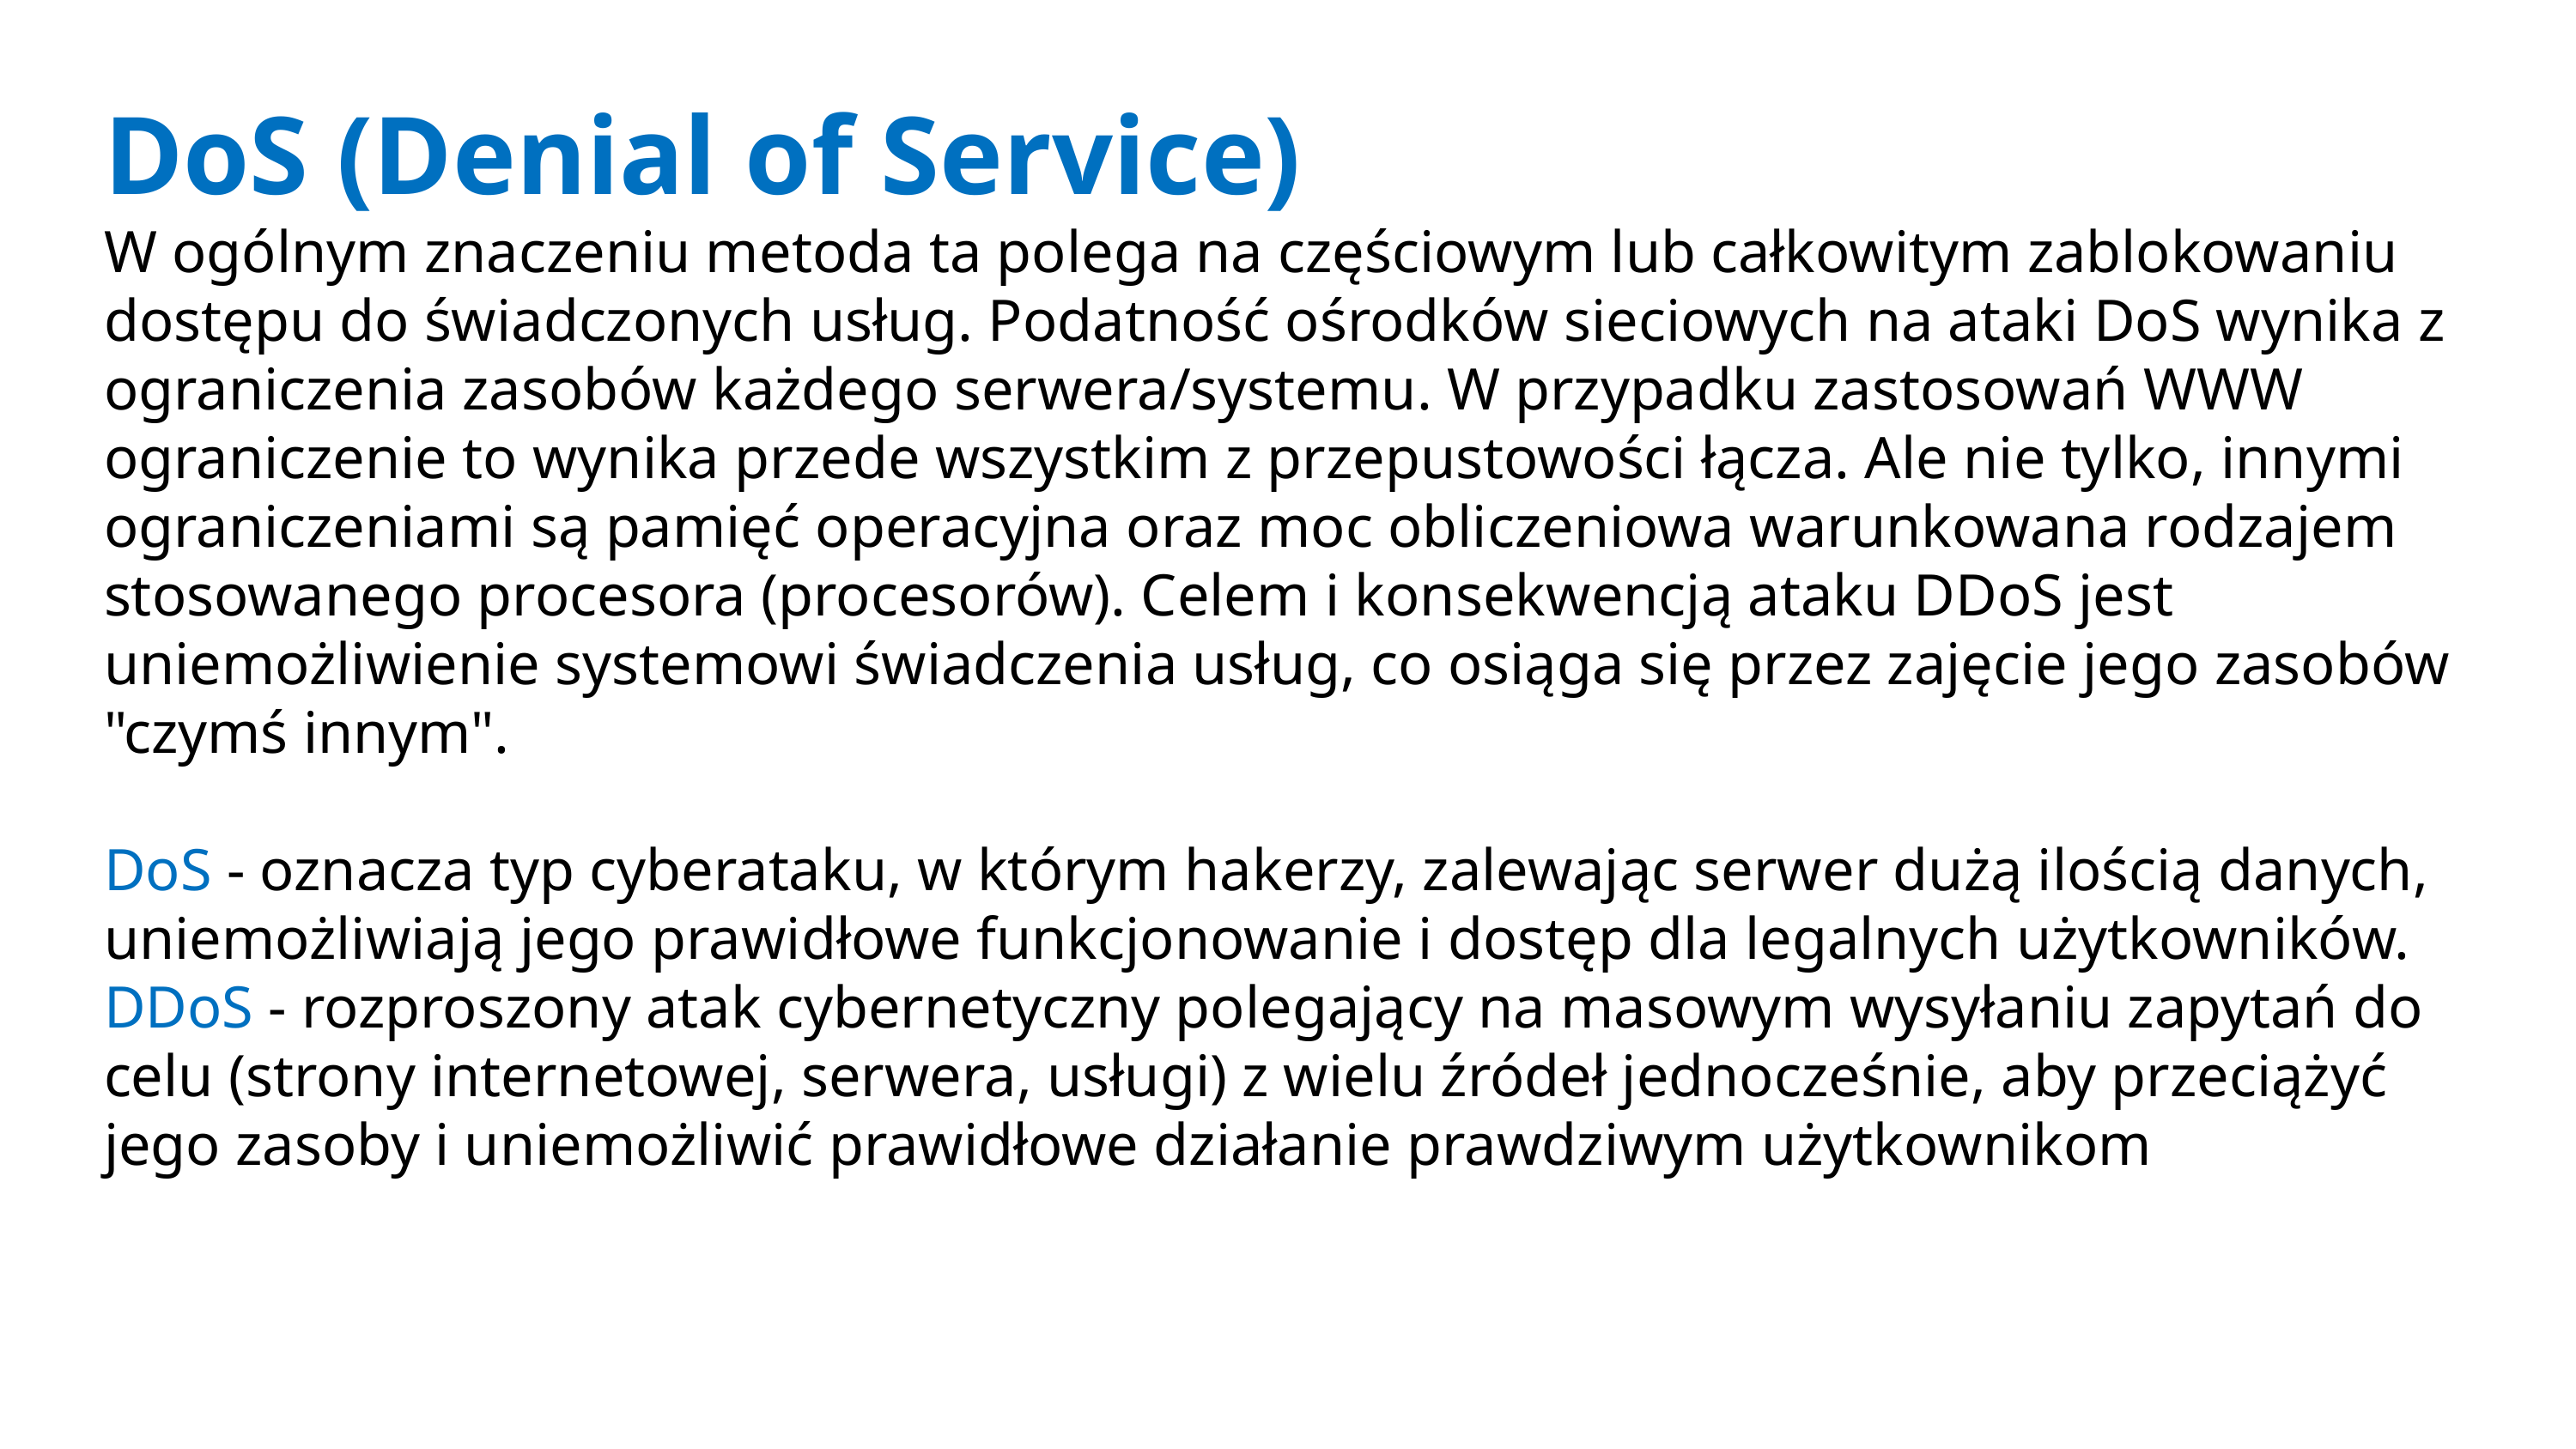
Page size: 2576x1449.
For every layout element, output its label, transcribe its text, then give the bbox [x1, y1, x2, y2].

text_box DoS (Denial of Service) W ogólnym znaczeniu metoda ta polega na częściowym lub całkowitym zablokowaniu dostępu do świadczonych usług. Podatność ośrodków sieciowych na ataki DoS wynika z ograniczenia zasobów każdego serwera/systemu. W przypadku zastosowań WWW ograniczenie to wynika przede wszystkim z przepustowości łącza. Ale nie tylko, innymi ograniczeniami są pamięć operacyjna oraz moc obliczeniowa warunkowana rodzajem stosowanego procesora (procesorów). Celem i konsekwencją ataku DDoS jest uniemożliwienie systemowi świadczenia usług, co osiąga się przez zajęcie jego zasobów "czymś innym". DoS - oznacza typ cyberataku, w którym hakerzy, zalewając serwer dużą ilością danych, uniemożliwiają jego prawidłowe funkcjonowanie i dostęp dla legalnych użytkowników. DDoS - rozproszony atak cybernetyczny polegający na masowym wysyłaniu zapytań do celu (strony internetowej, serwera, usługi) z wielu źródeł jednocześnie, aby przeciążyć jego zasoby i uniemożliwić prawidłowe działanie prawdziwym użytkownikom [91, 80, 2485, 1252]
